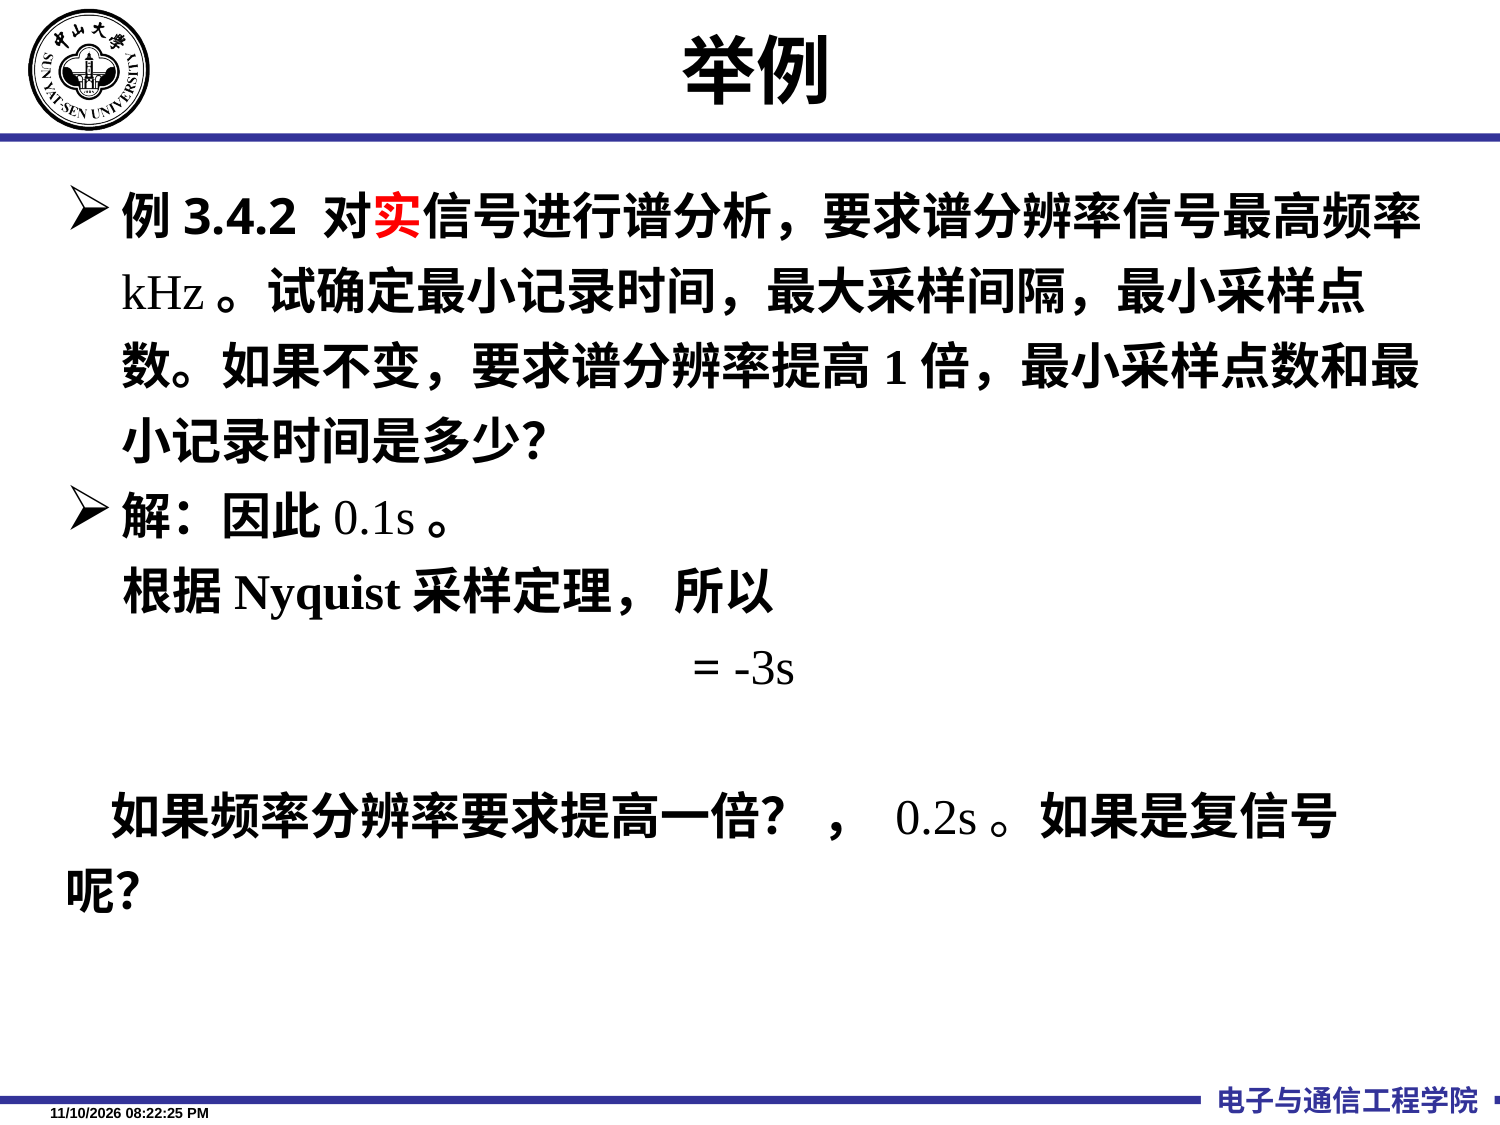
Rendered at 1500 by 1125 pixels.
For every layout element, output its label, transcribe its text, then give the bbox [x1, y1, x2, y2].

picture [28, 8, 150, 131]
title 举例 [174, 0, 1338, 138]
